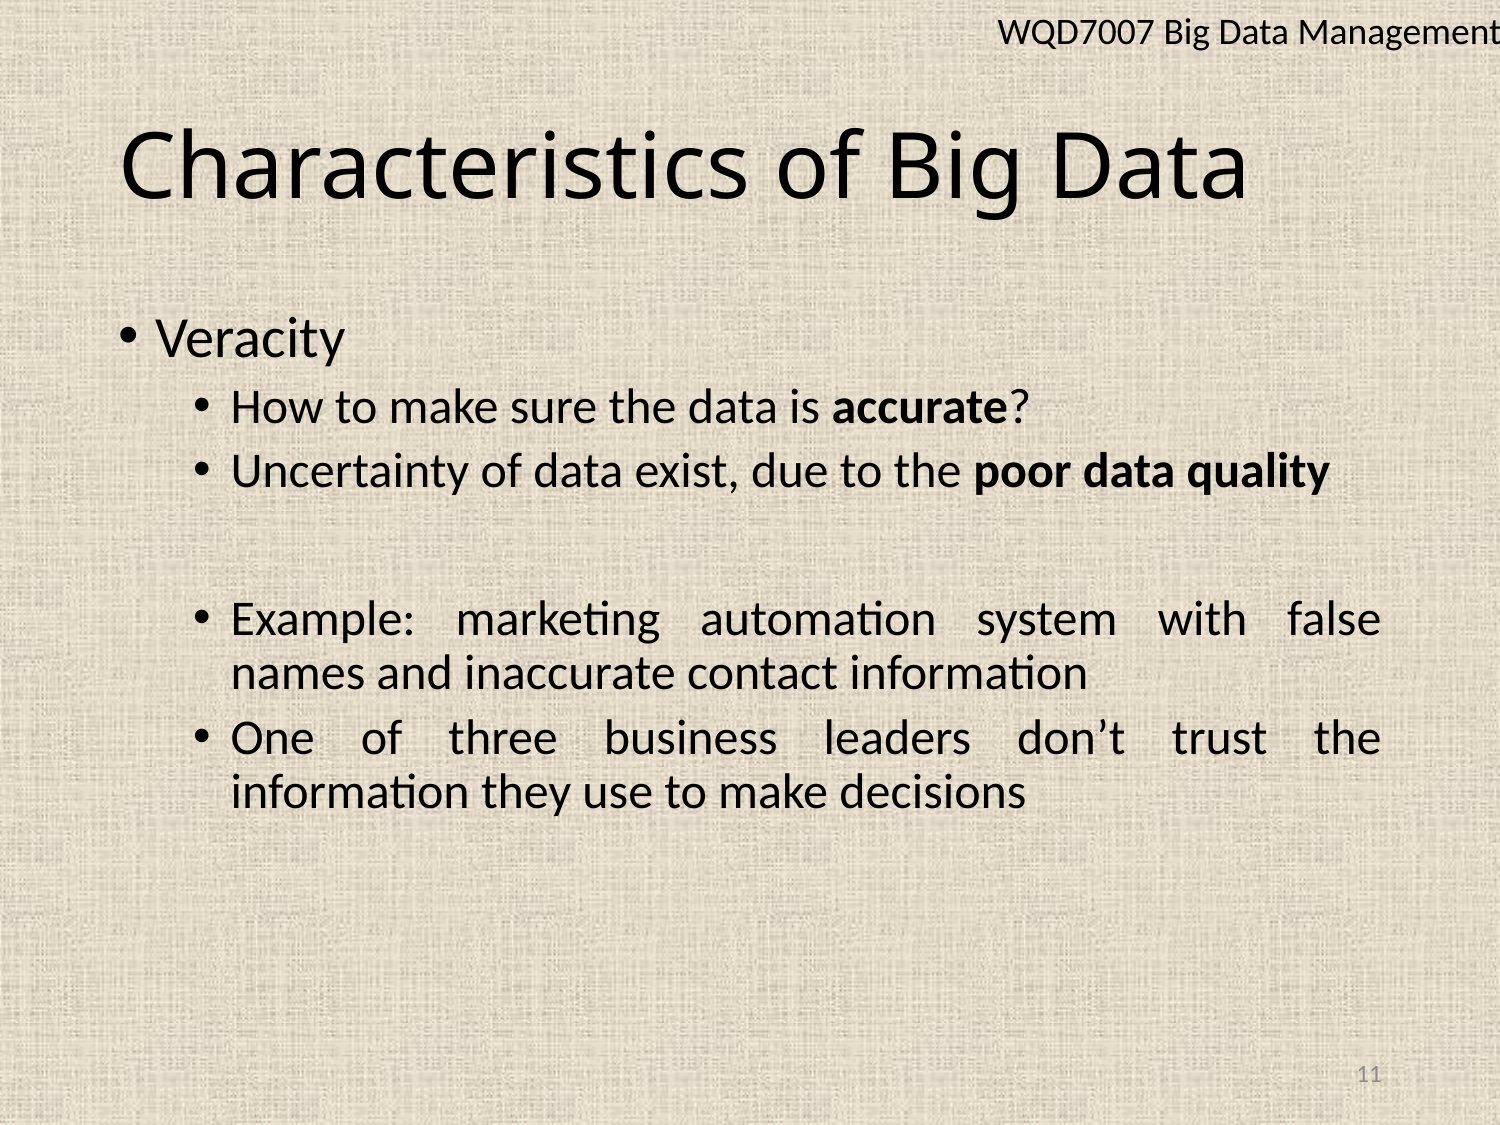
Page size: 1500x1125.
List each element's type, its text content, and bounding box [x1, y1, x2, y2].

list Veracity How to make sure the data is accurate? Uncertainty of data exist, due to the poor data quality Example: marketing automation system with false names and inaccurate contact information One of three business leaders don’t trust the information they use to make decisions [103, 299, 1397, 1014]
slide_number 11 [1059, 1042, 1397, 1103]
title Characteristics of Big Data [103, 59, 1397, 278]
text_box WQD7007 Big Data Management [982, 0, 1500, 60]
